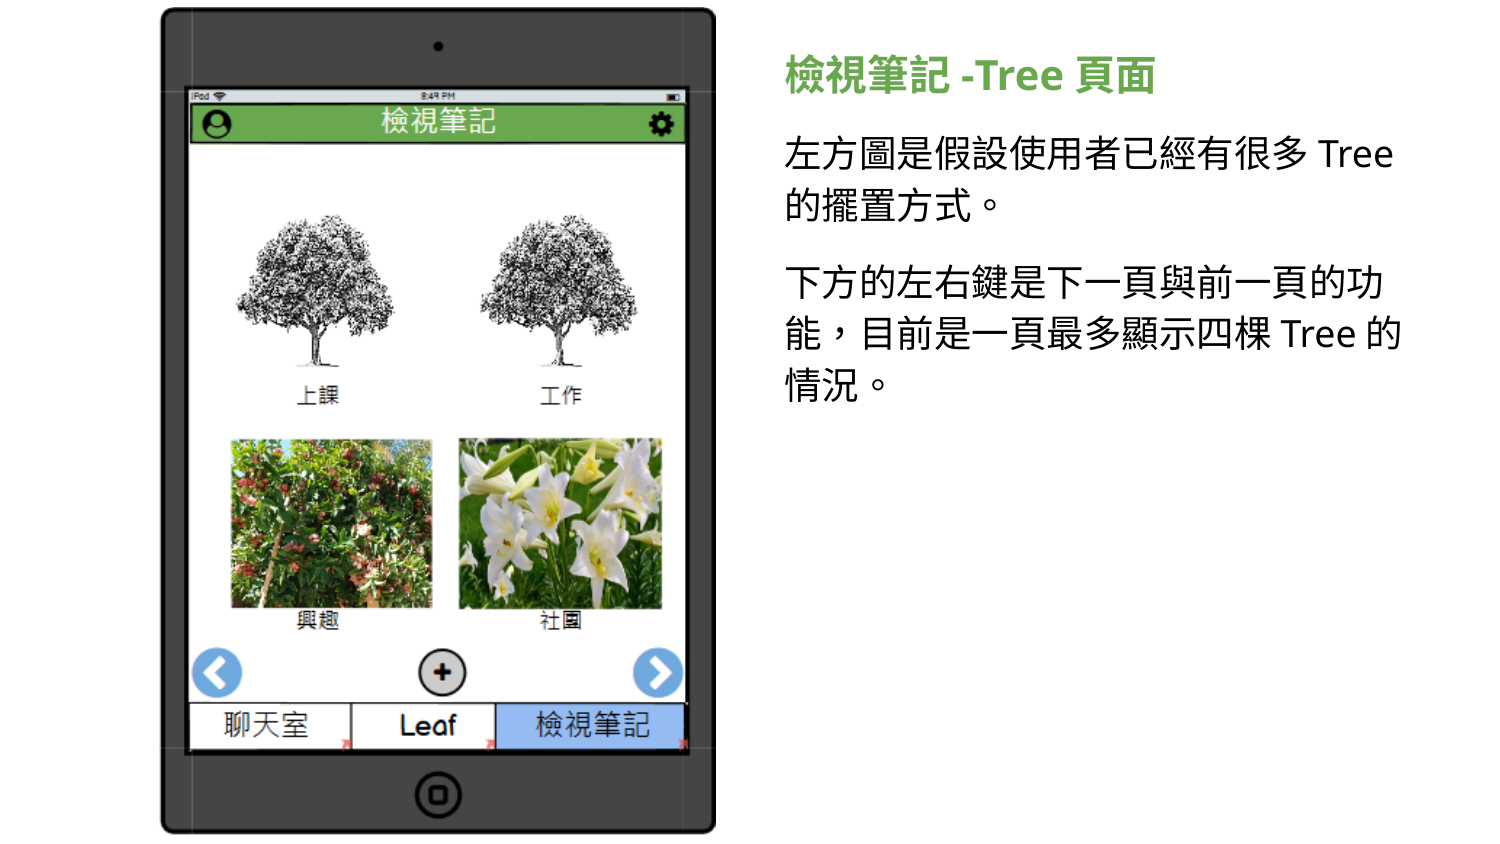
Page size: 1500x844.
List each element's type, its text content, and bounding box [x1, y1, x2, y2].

list 檢視筆記-Tree頁面 左方圖是假設使用者已經有很多Tree的擺置方式。 下方的左右鍵是下一頁與前一頁的功能，目前是一頁最多顯示四棵Tree的情況。 [769, 25, 1449, 807]
picture [150, 7, 716, 837]
